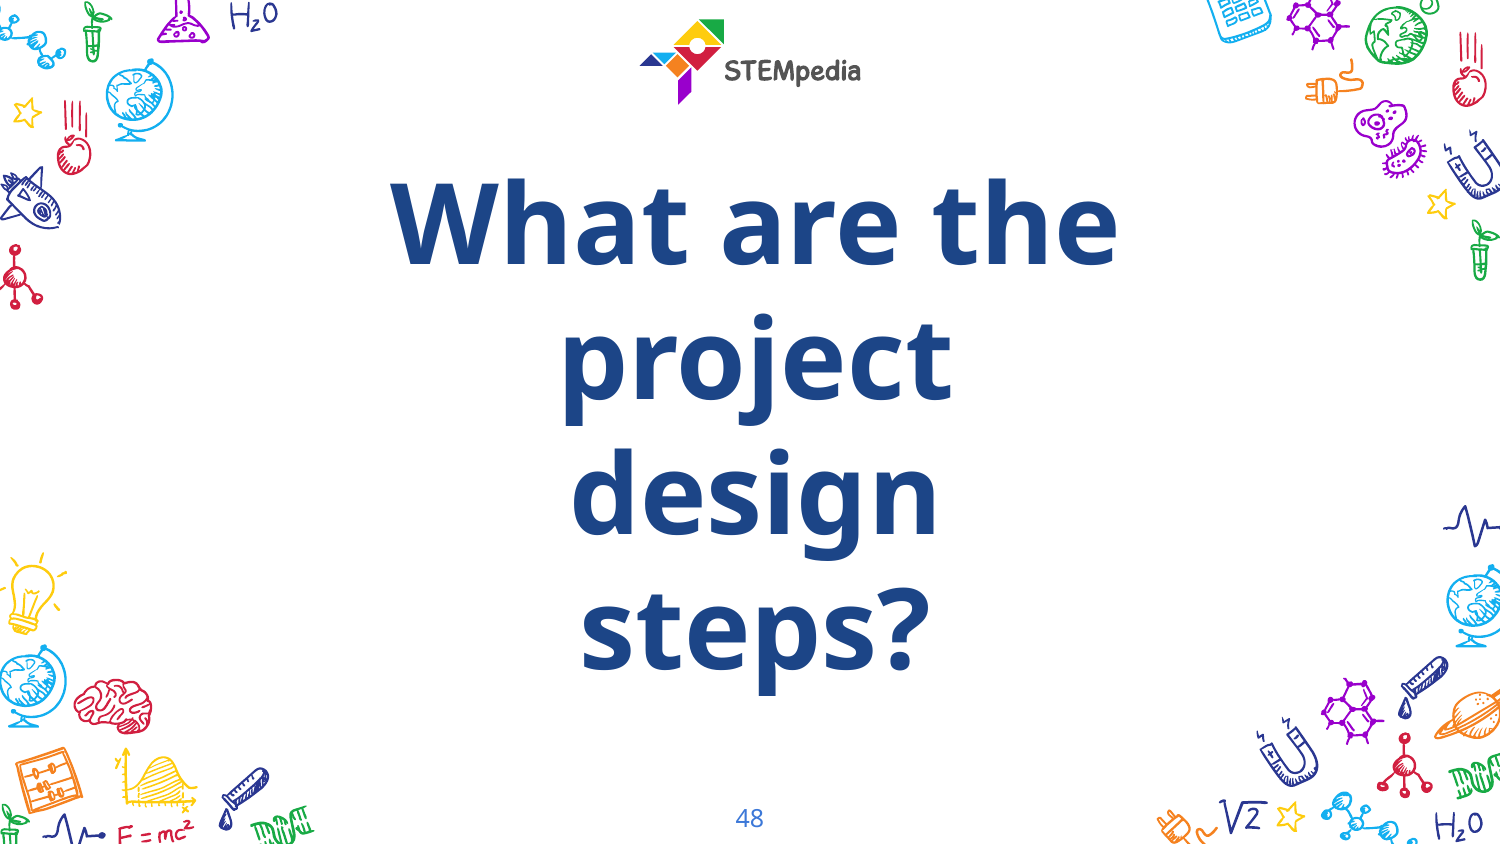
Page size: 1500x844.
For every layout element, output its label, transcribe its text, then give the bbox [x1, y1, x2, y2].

slide_number 48 [705, 796, 795, 844]
list What are the project design steps? [354, 354, 1146, 490]
